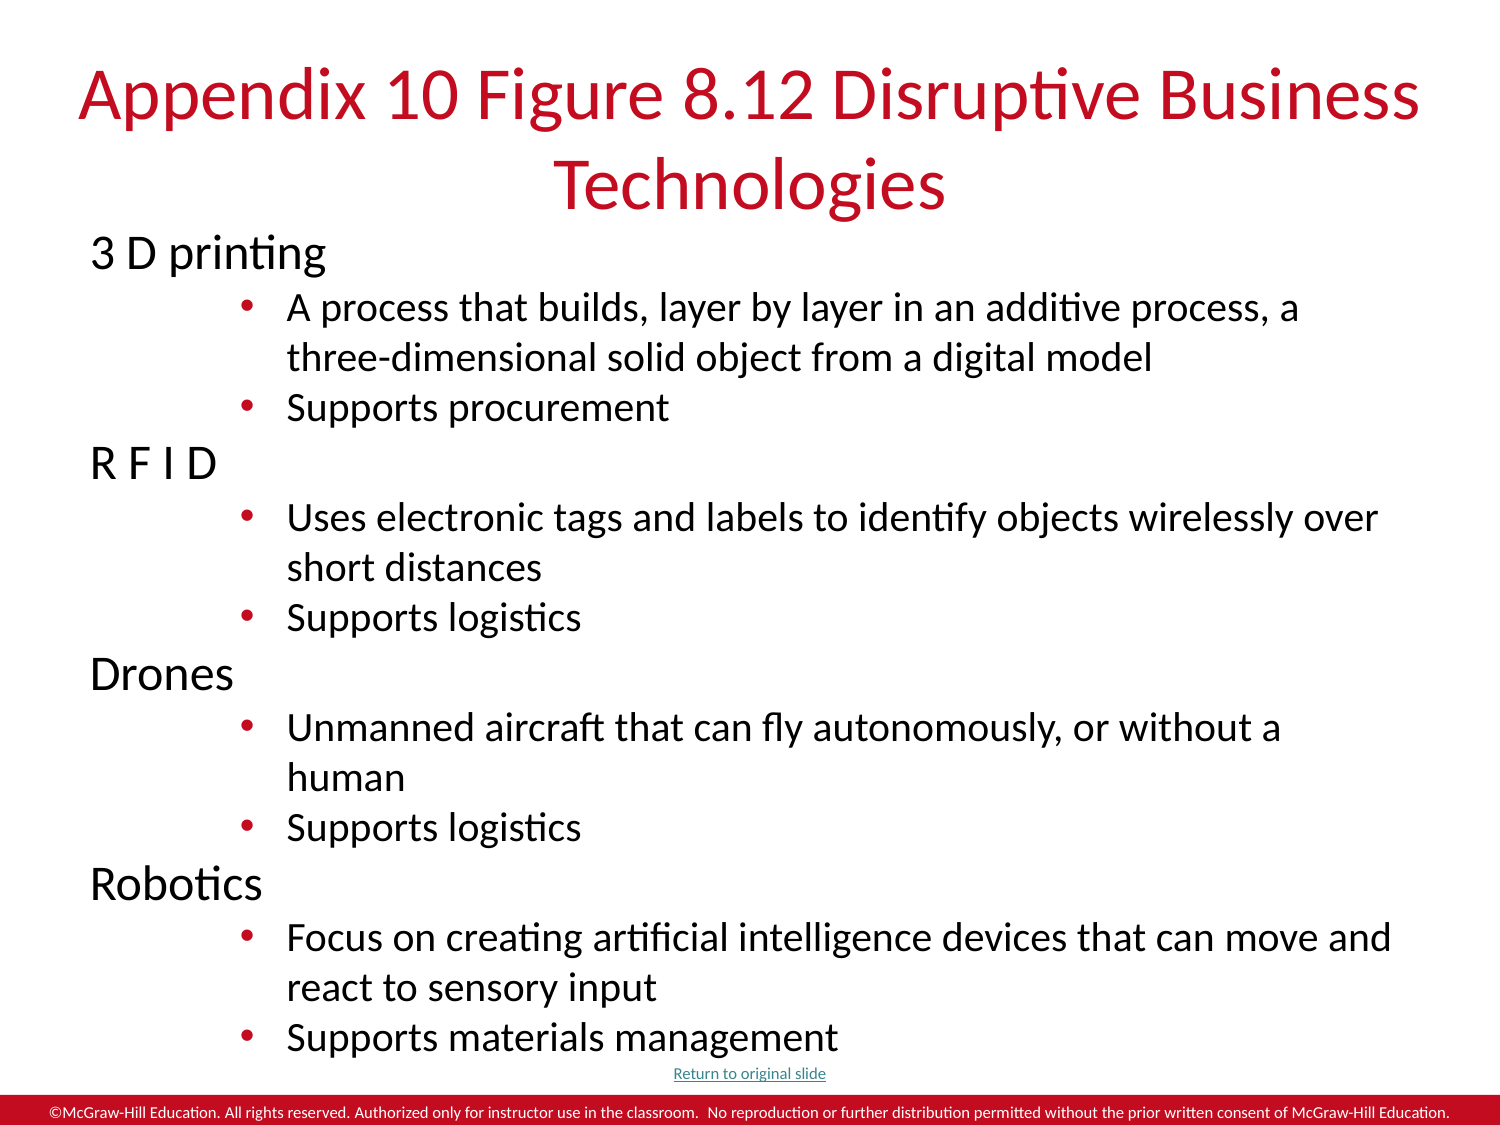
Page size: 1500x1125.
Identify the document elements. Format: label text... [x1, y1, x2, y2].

title Appendix 10 Figure 8.12 Disruptive Business Technologies [0, 37, 1500, 138]
list Return to original slide [568, 1062, 932, 1092]
list 3 D printing A process that builds, layer by layer in an additive process, a three-dimensional solid object from a digital model Supports procurement R F I D Uses electronic tags and labels to identify objects wirelessly over short distances Supports logistics Drones Unmanned aircraft that can fly autonomously, or without a human Supports logistics Robotics Focus on creating artificial intelligence devices that can move and react to sensory input Supports materials management [75, 212, 1425, 1075]
